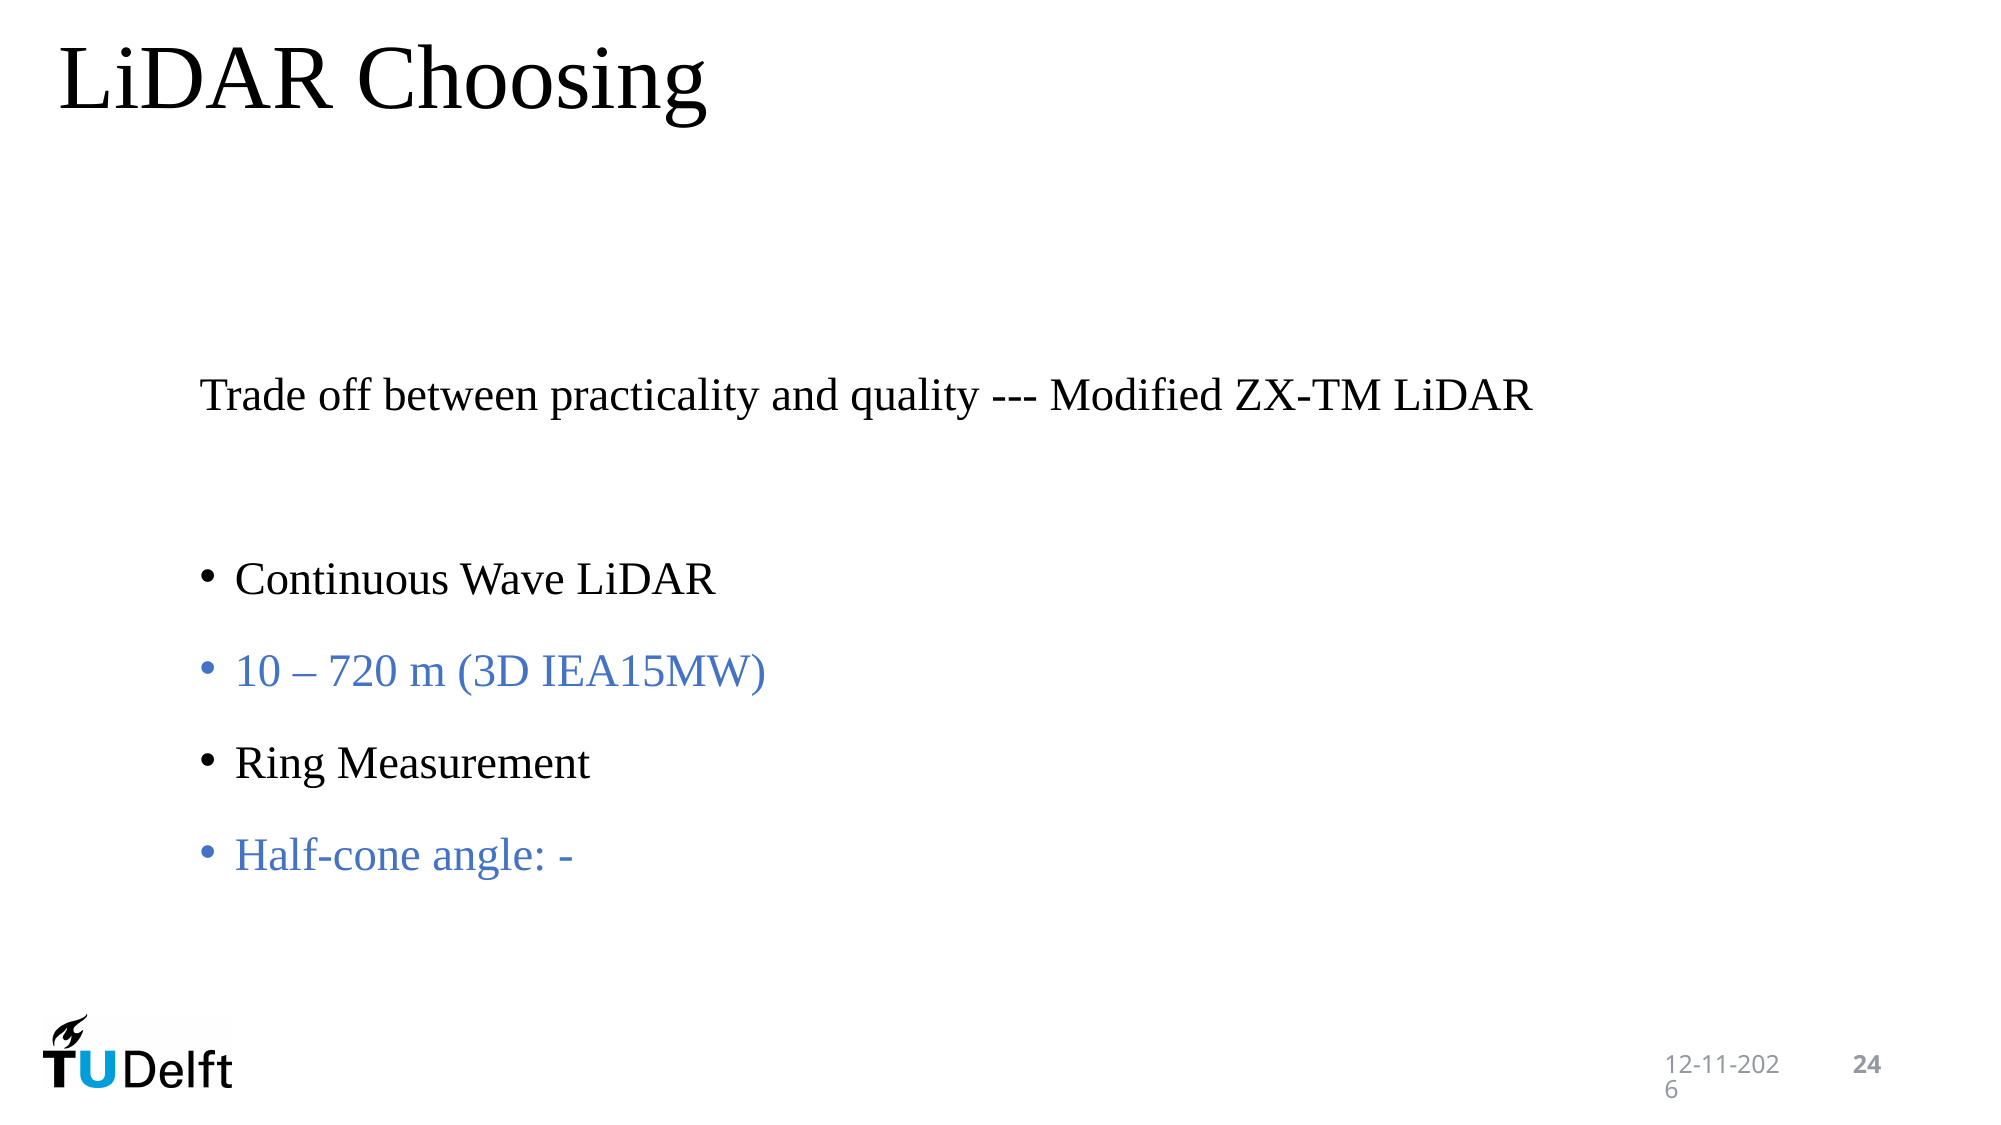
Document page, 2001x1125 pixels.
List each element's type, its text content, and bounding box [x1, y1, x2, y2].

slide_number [1664, 892, 1791, 1125]
slide_number 24 [1833, 892, 1882, 1125]
title LiDAR Choosing [43, 18, 1769, 141]
picture [43, 1014, 232, 1088]
text_box Trade off between practicality and quality --- Modified ZX-TM LiDAR Continuous Wave LiDAR 10 – 720 m (3D IEA15MW) Ring Measurement Half-cone angle: - [43, 328, 1931, 892]
